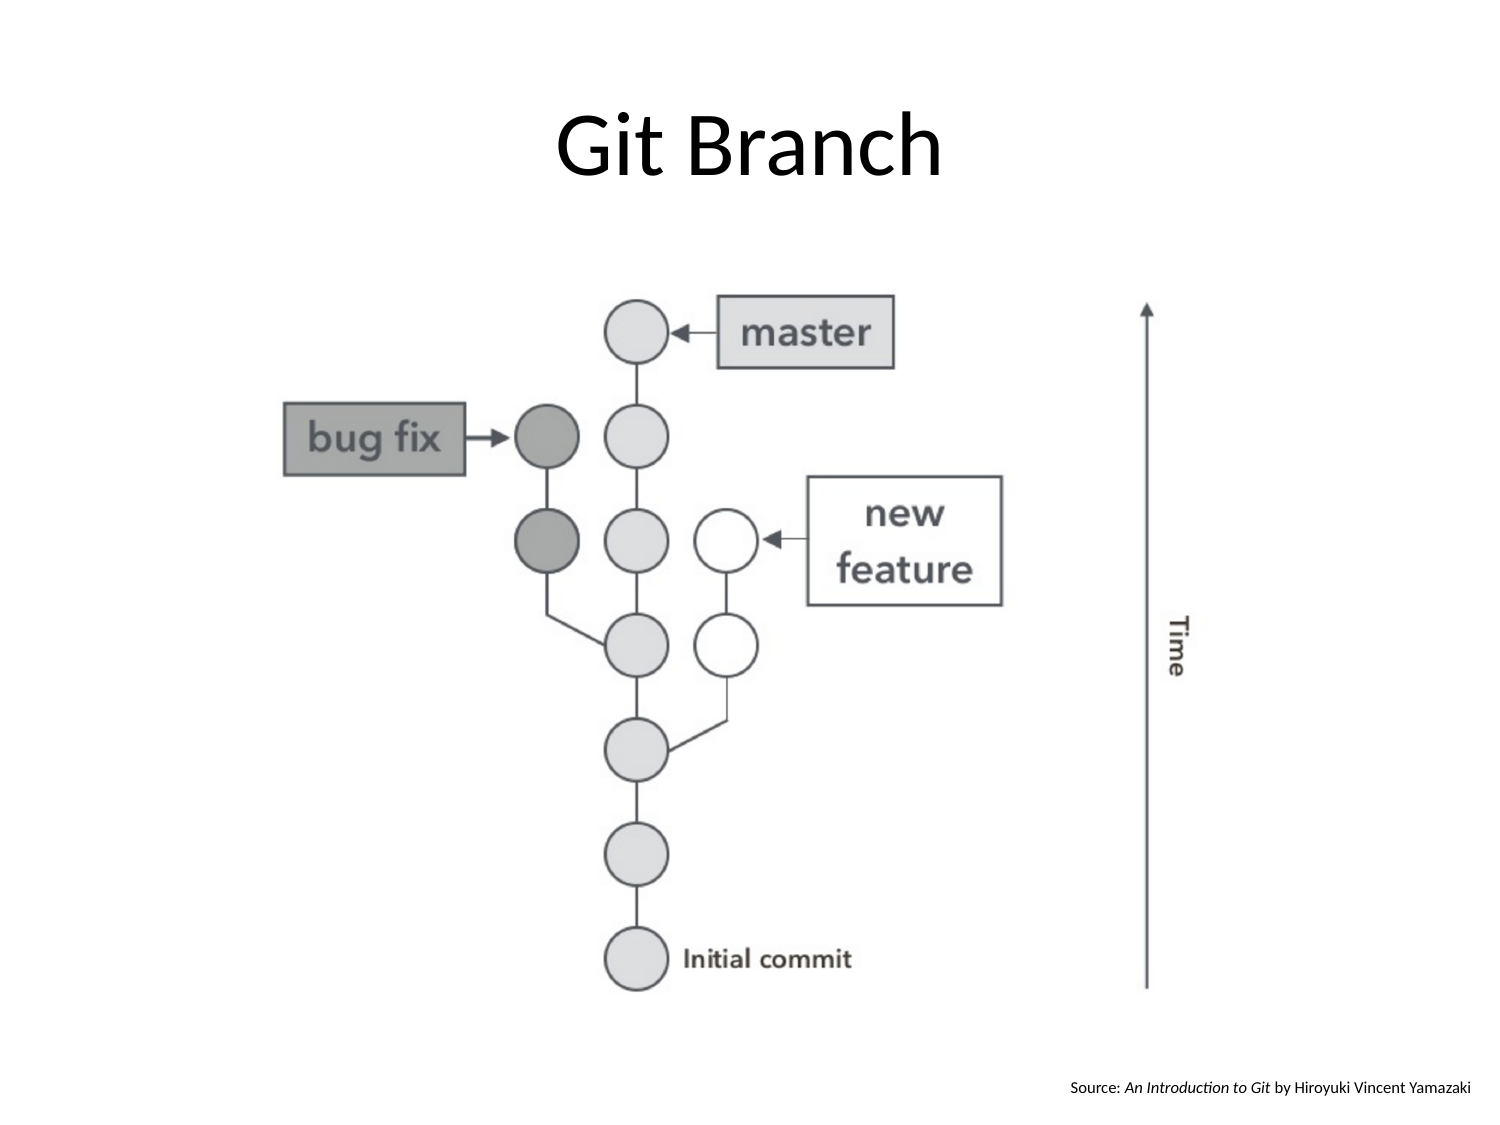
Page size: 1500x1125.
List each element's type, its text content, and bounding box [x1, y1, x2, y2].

title Git Branch [75, 45, 1425, 233]
picture [232, 182, 1335, 1078]
text_box Source: An Introduction to Git by Hiroyuki Vincent Yamazaki [1055, 1069, 1500, 1105]
